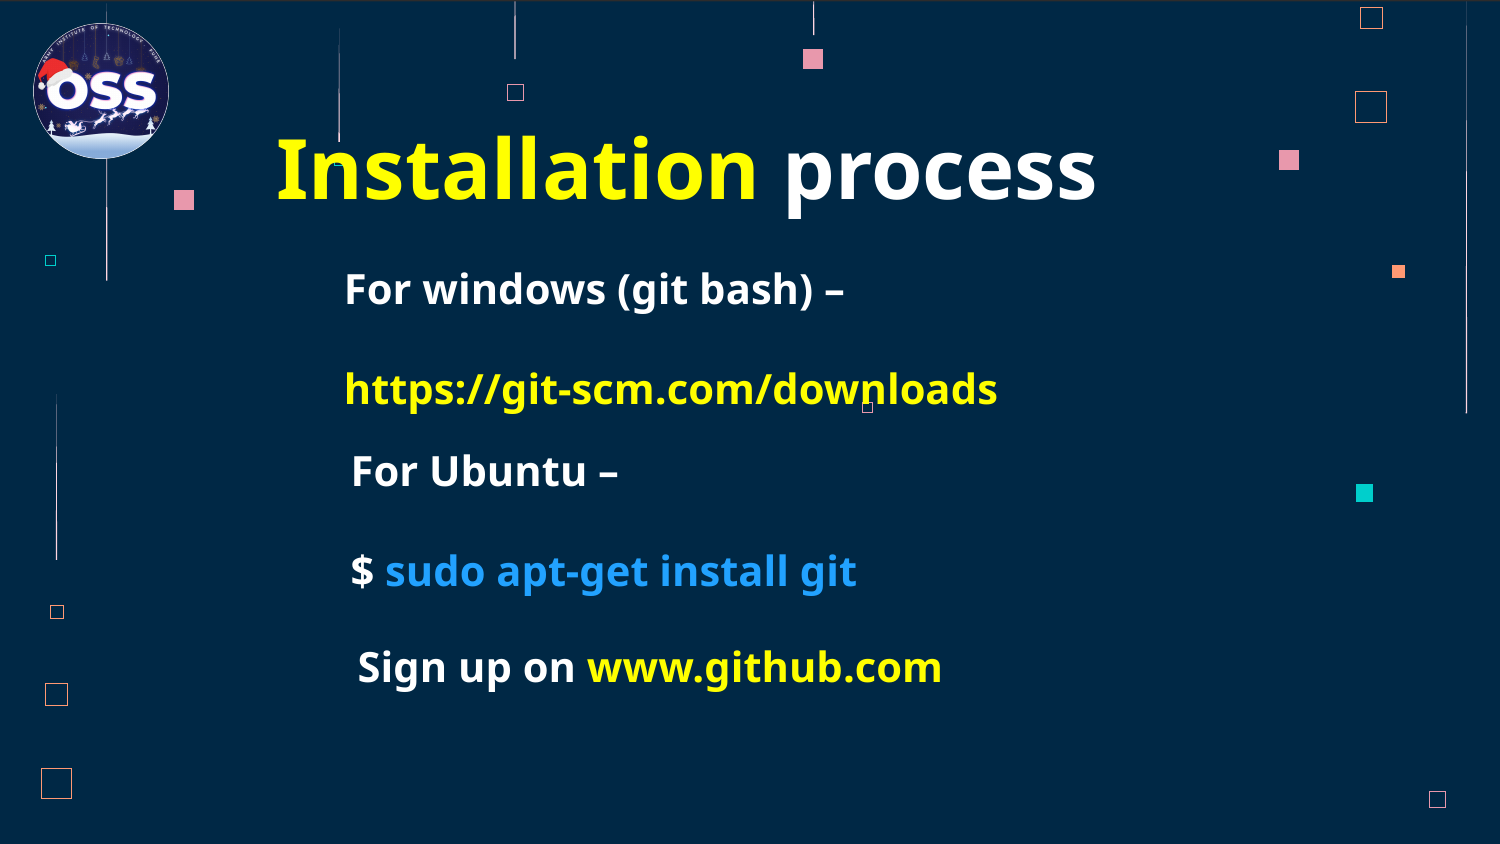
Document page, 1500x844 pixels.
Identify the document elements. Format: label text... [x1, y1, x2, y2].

text_box Installation process [261, 108, 1174, 224]
picture [33, 23, 169, 159]
text_box Sign up on www.github.com [342, 633, 1038, 699]
text_box For Ubuntu – $ sudo apt-get install git [335, 437, 1500, 603]
text_box For windows (git bash) – https://git-scm.com/downloads [328, 255, 1500, 421]
